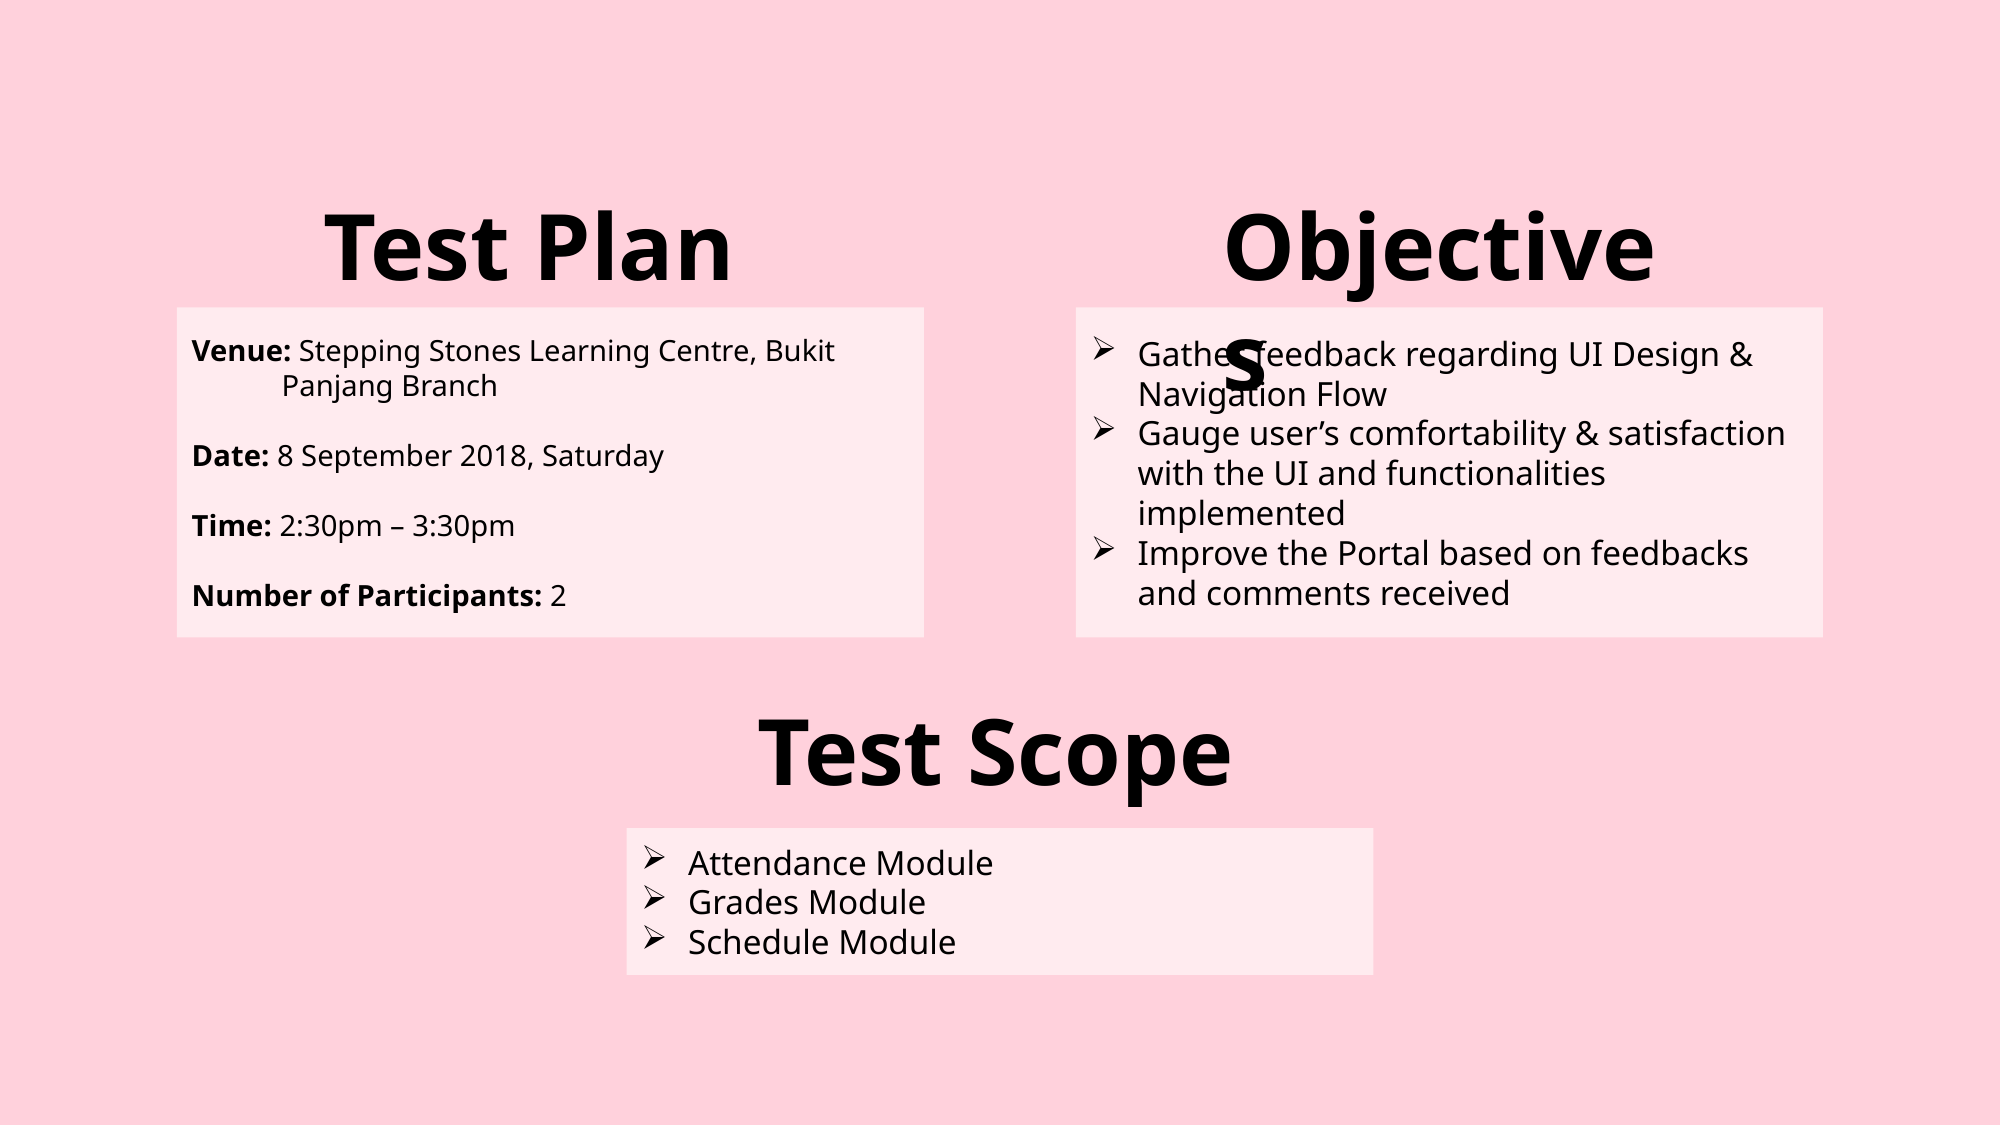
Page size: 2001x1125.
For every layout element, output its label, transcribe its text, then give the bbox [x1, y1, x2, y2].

text_box Test Plan [308, 181, 792, 306]
text_box Test Scope [742, 686, 1258, 811]
text_box Objectives [1207, 181, 1692, 416]
text_box Gather feedback regarding UI Design & Navigation Flow Gauge user’s comfortability & satisfaction with the UI and functionalities implemented Improve the Portal based on feedbacks and comments received [1075, 306, 1824, 638]
text_box Attendance Module Grades Module Schedule Module [625, 827, 1374, 976]
text_box Venue: Stepping Stones Learning Centre, Bukit Panjang Branch Date: 8 September 2018, Saturday Time: 2:30pm – 3:30pm Number of Participants: 2 [176, 306, 925, 638]
